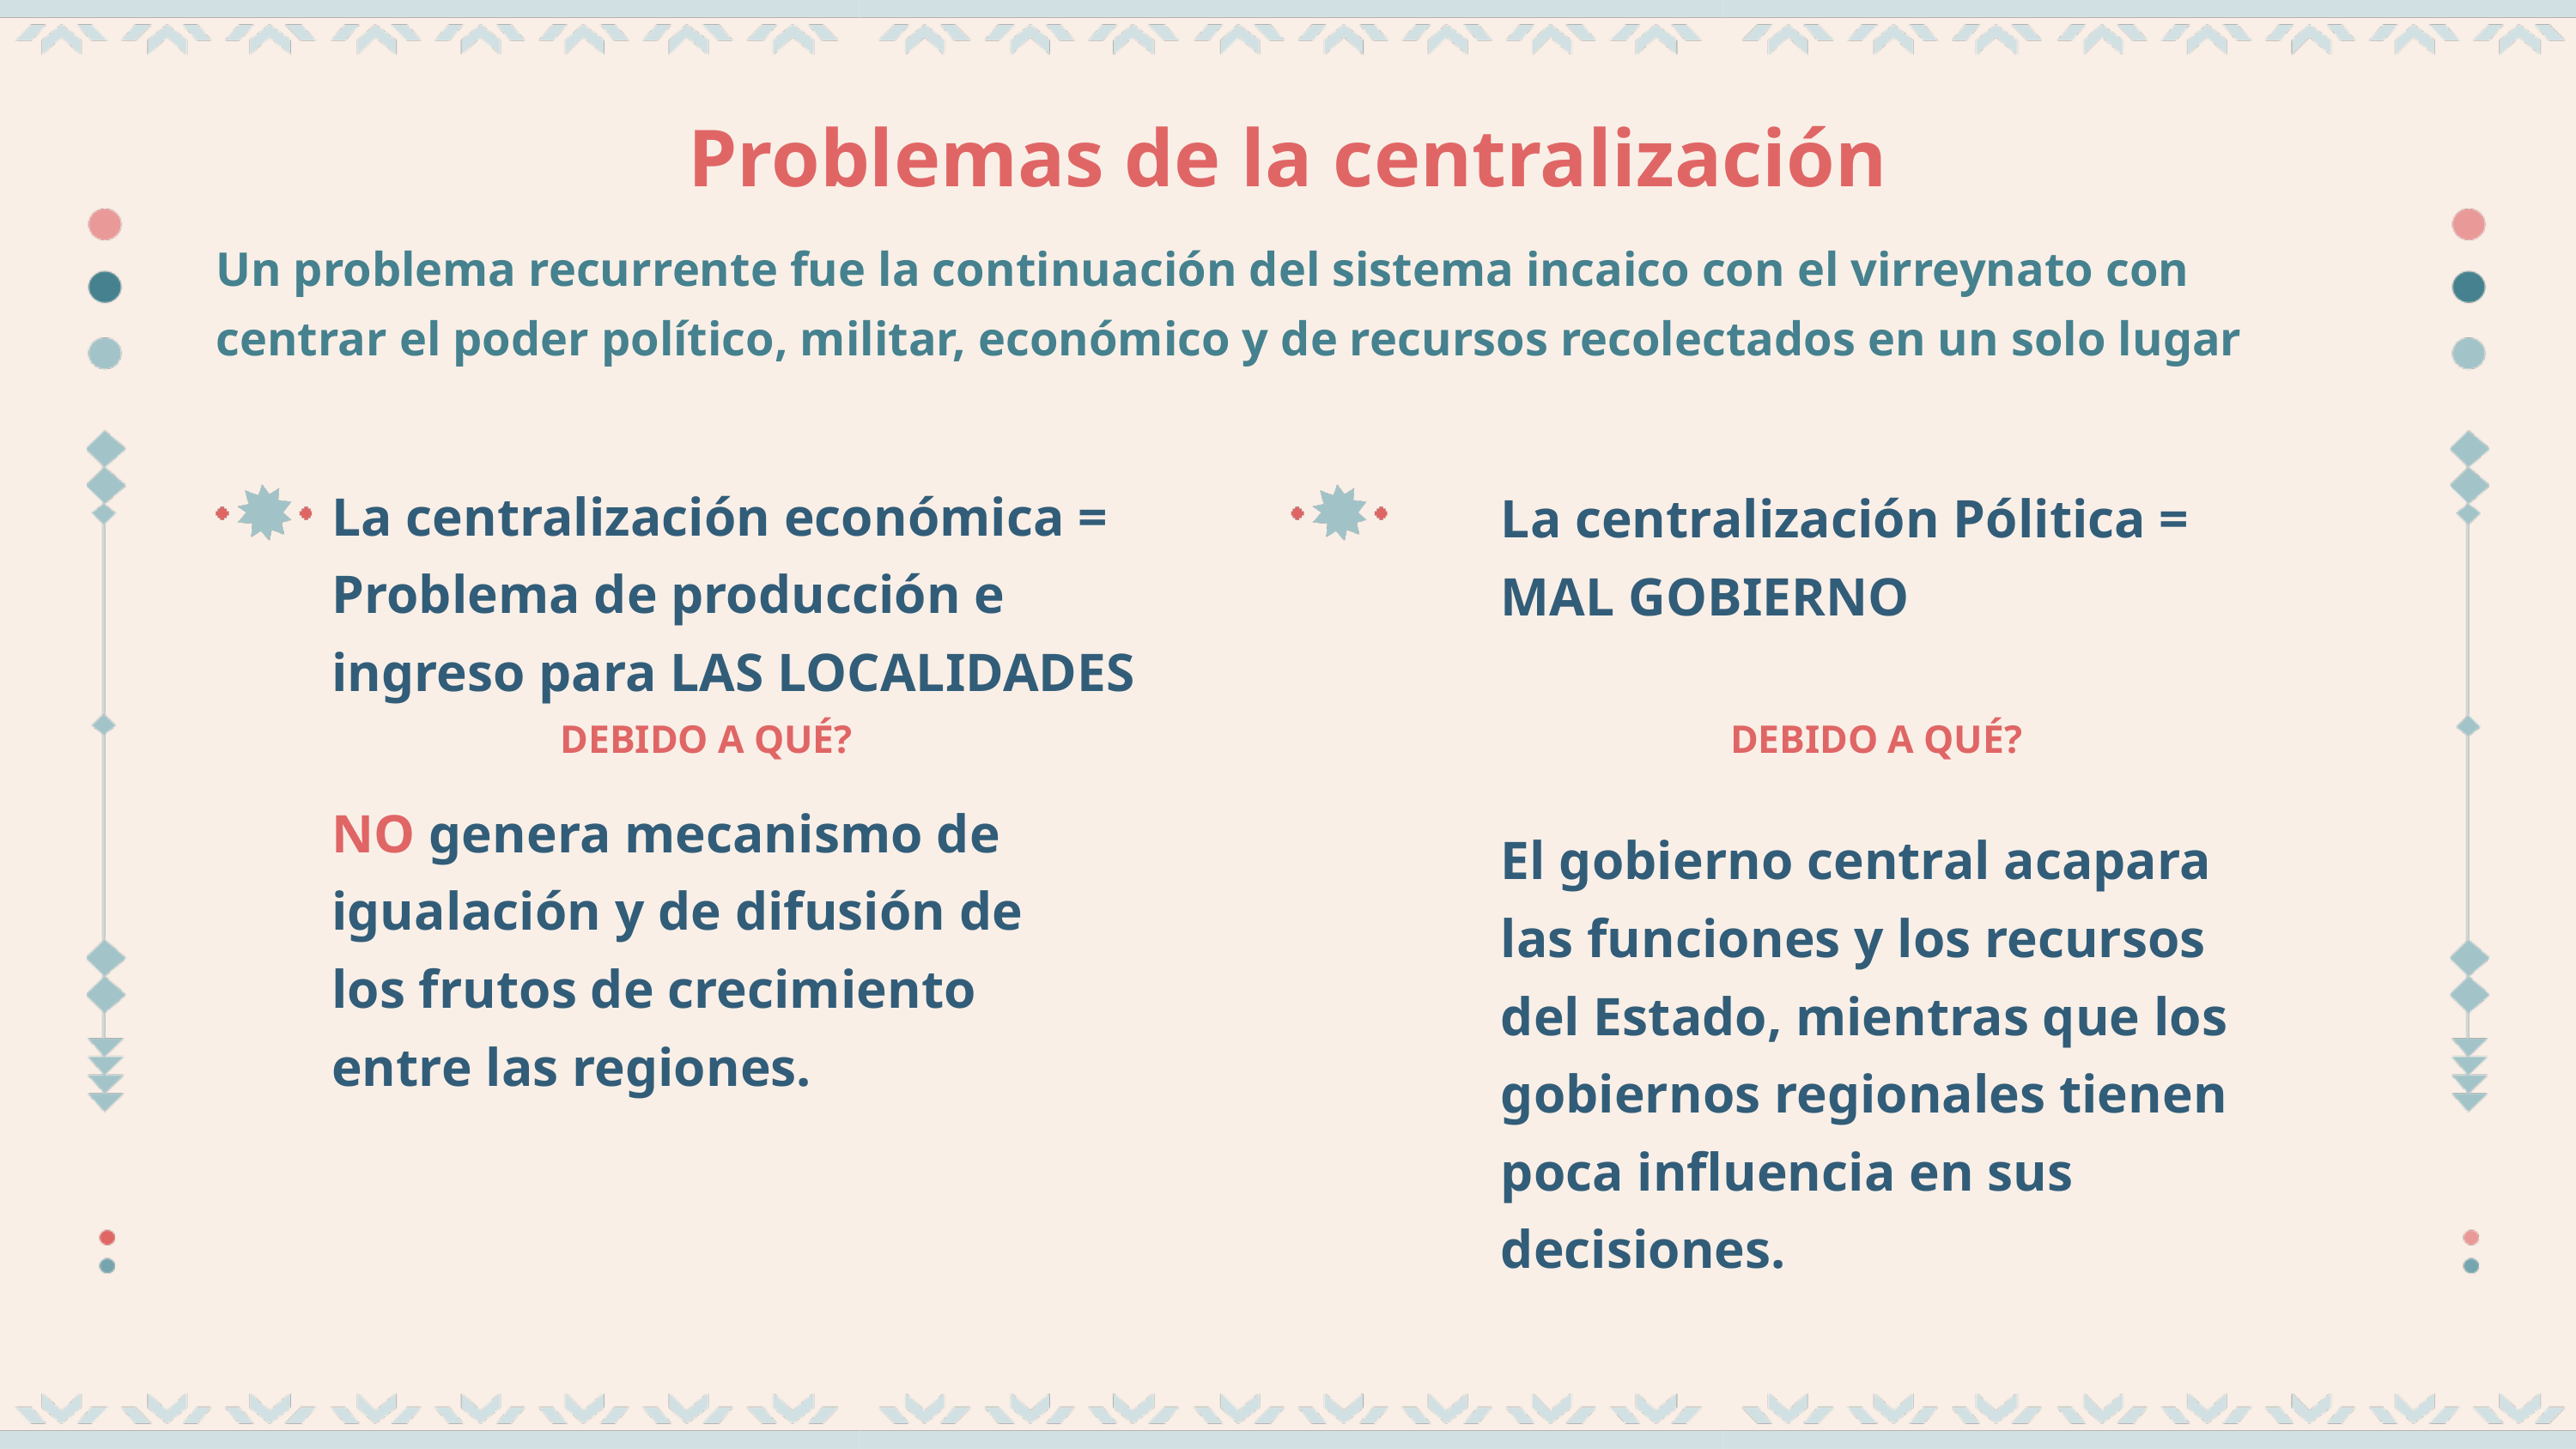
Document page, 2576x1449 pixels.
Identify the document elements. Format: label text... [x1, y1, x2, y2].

text_box [2450, 205, 2490, 1277]
text_box [0, 0, 2576, 55]
text_box La centralización Pólitica = MAL GOBIERNO [1500, 470, 2252, 705]
text_box Un problema recurrente fue la continuación del sistema incaico con el virreynato con centrar el poder político, militar, económico y de recursos recolectados en un solo lugar [216, 226, 2360, 366]
text_box [1291, 484, 1388, 541]
text_box DEBIDO A QUÉ? [1532, 724, 2221, 761]
text_box [216, 484, 313, 541]
text_box [86, 205, 126, 1277]
text_box La centralización económica = Problema de producción e ingreso para LAS LOCALIDADES [331, 468, 1177, 779]
text_box Problemas de la centralización [216, 126, 2360, 203]
text_box NO genera mecanismo de igualación y de difusión de los frutos de crecimiento entre las regiones. [331, 785, 1083, 1097]
text_box El gobierno central acapara las funciones y los recursos del Estado, mientras que los gobiernos regionales tienen poca influencia en sus decisiones. [1500, 812, 2252, 1279]
text_box [0, 1393, 2576, 1449]
text_box DEBIDO A QUÉ? [362, 724, 1051, 761]
